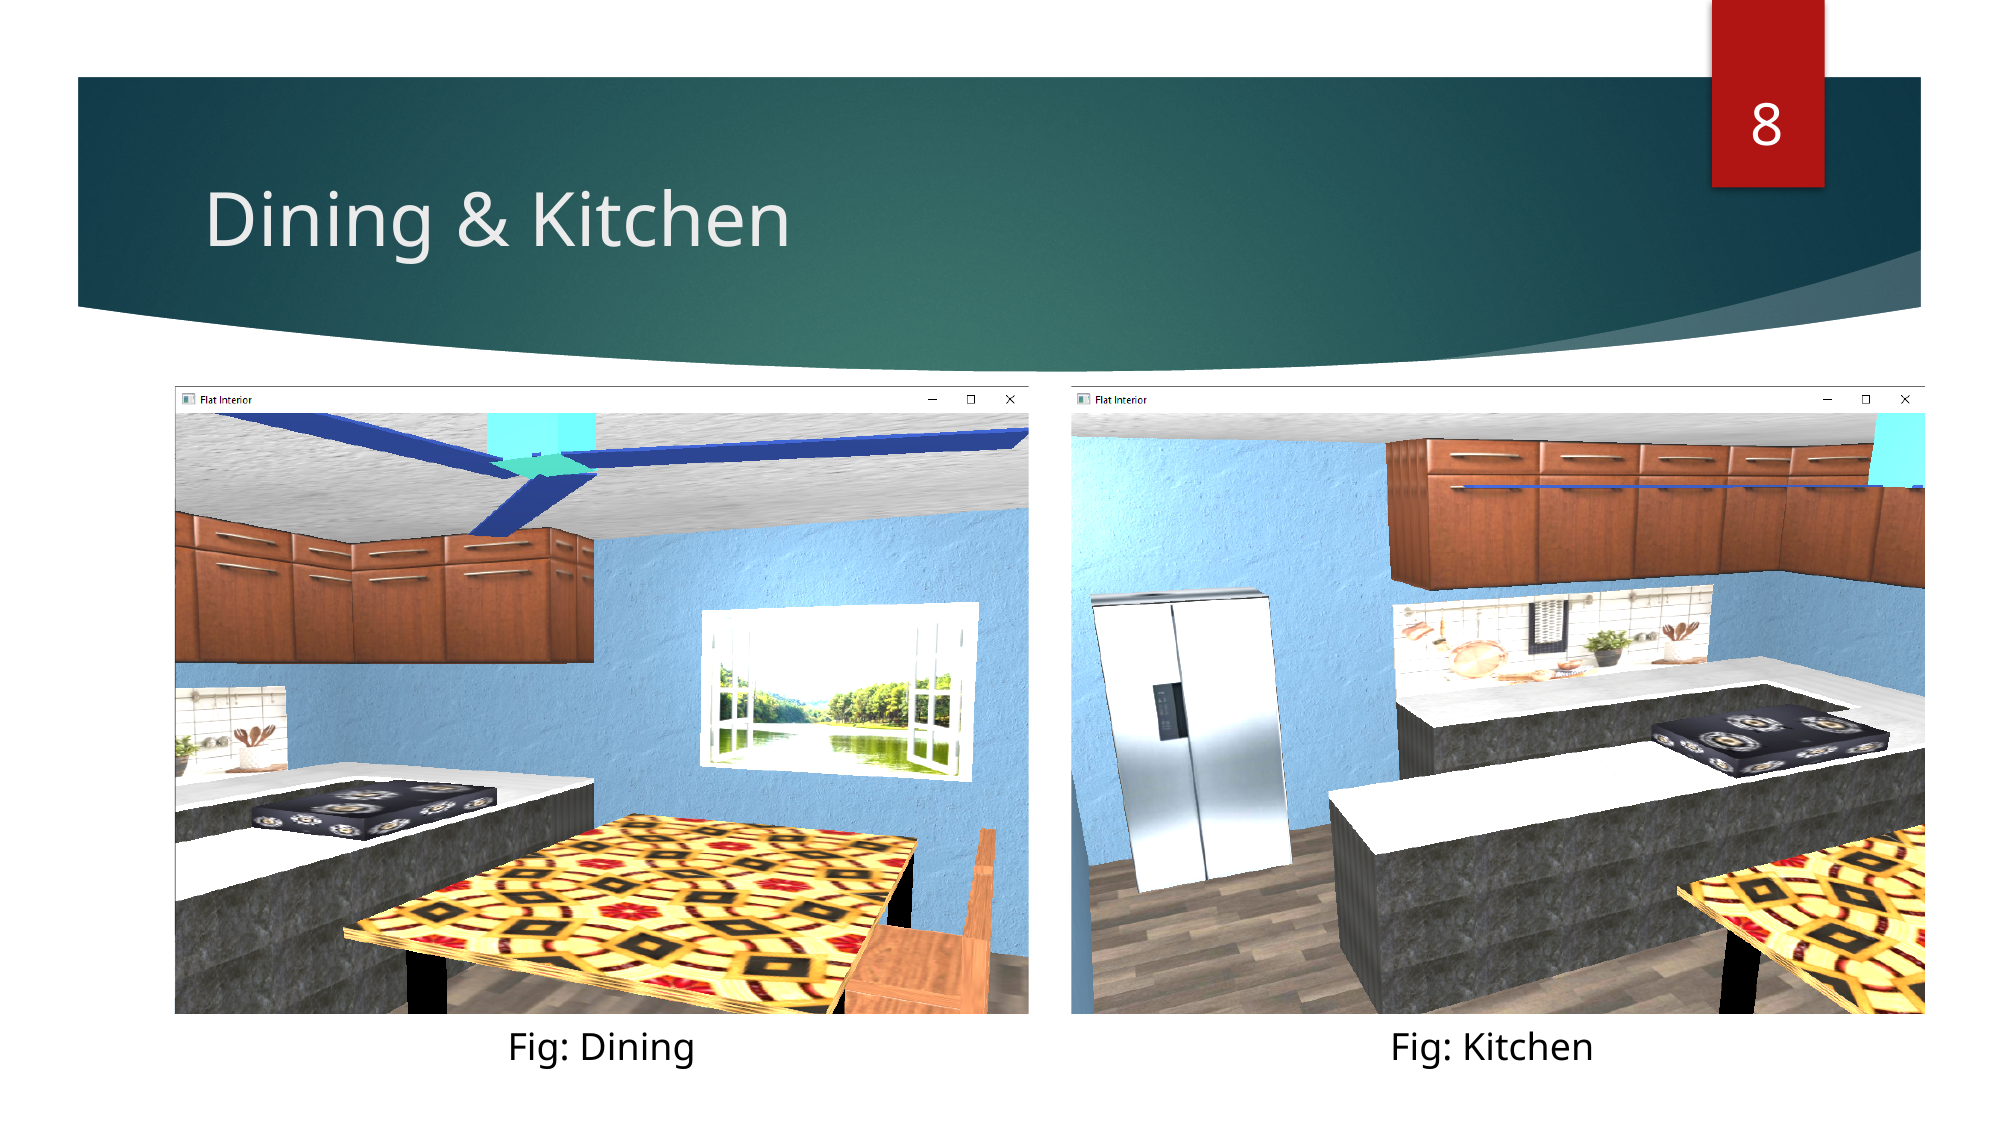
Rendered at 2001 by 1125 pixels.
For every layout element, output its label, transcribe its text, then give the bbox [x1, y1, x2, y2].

picture [1071, 386, 1926, 1015]
text_box Fig: Kitchen [1375, 1022, 1610, 1076]
picture [174, 386, 1029, 1015]
text_box Fig: Dining [492, 1022, 711, 1076]
slide_number 8 [1698, 48, 1836, 175]
title Dining & Kitchen [188, 158, 1637, 275]
